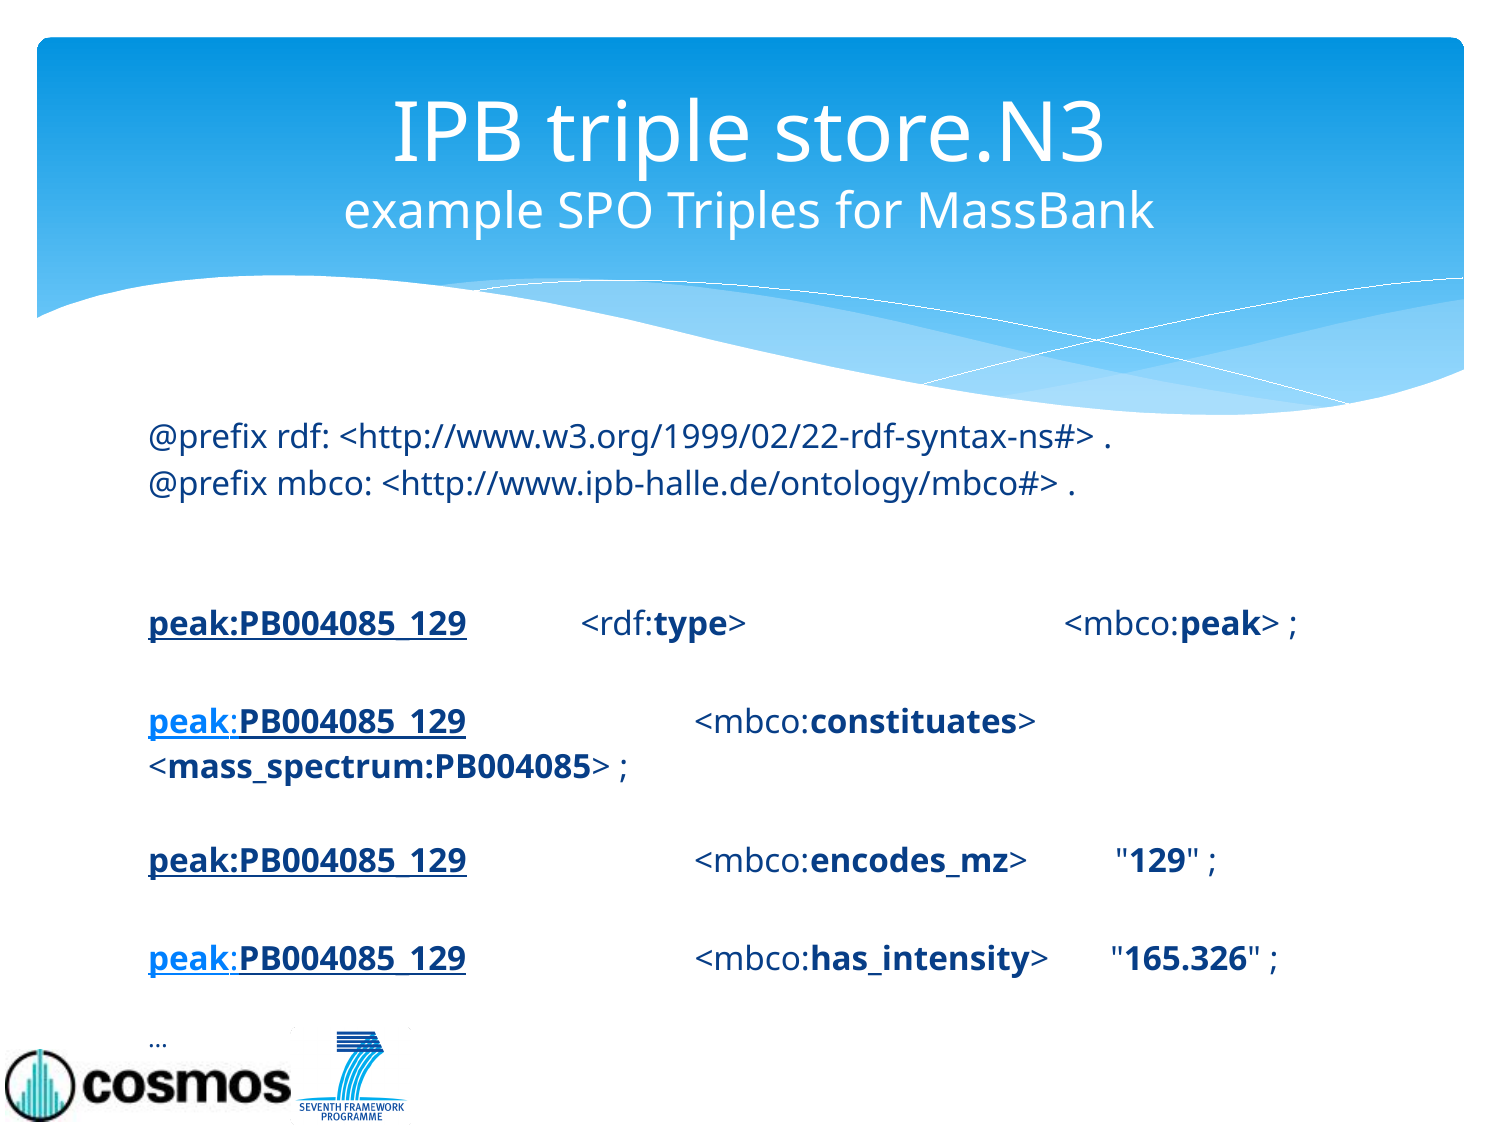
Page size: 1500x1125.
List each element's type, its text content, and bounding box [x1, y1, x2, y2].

list @prefix rdf: <http://www.w3.org/1999/02/22-rdf-syntax-ns#> . @prefix mbco: <http://www.ipb-halle.de/ontology/mbco#> . peak:PB004085_129 <rdf:type> <mbco:peak> ; peak:PB004085_129 <mbco:constituates> <mass_spectrum:PB004085> ; peak:PB004085_129 <mbco:encodes_mz> "129" ; peak:PB004085_129 <mbco:has_intensity> "165.326" ; … [133, 407, 1367, 995]
picture [5, 1049, 291, 1122]
title IPB triple store.N3 example SPO Triples for MassBank [75, 55, 1425, 261]
